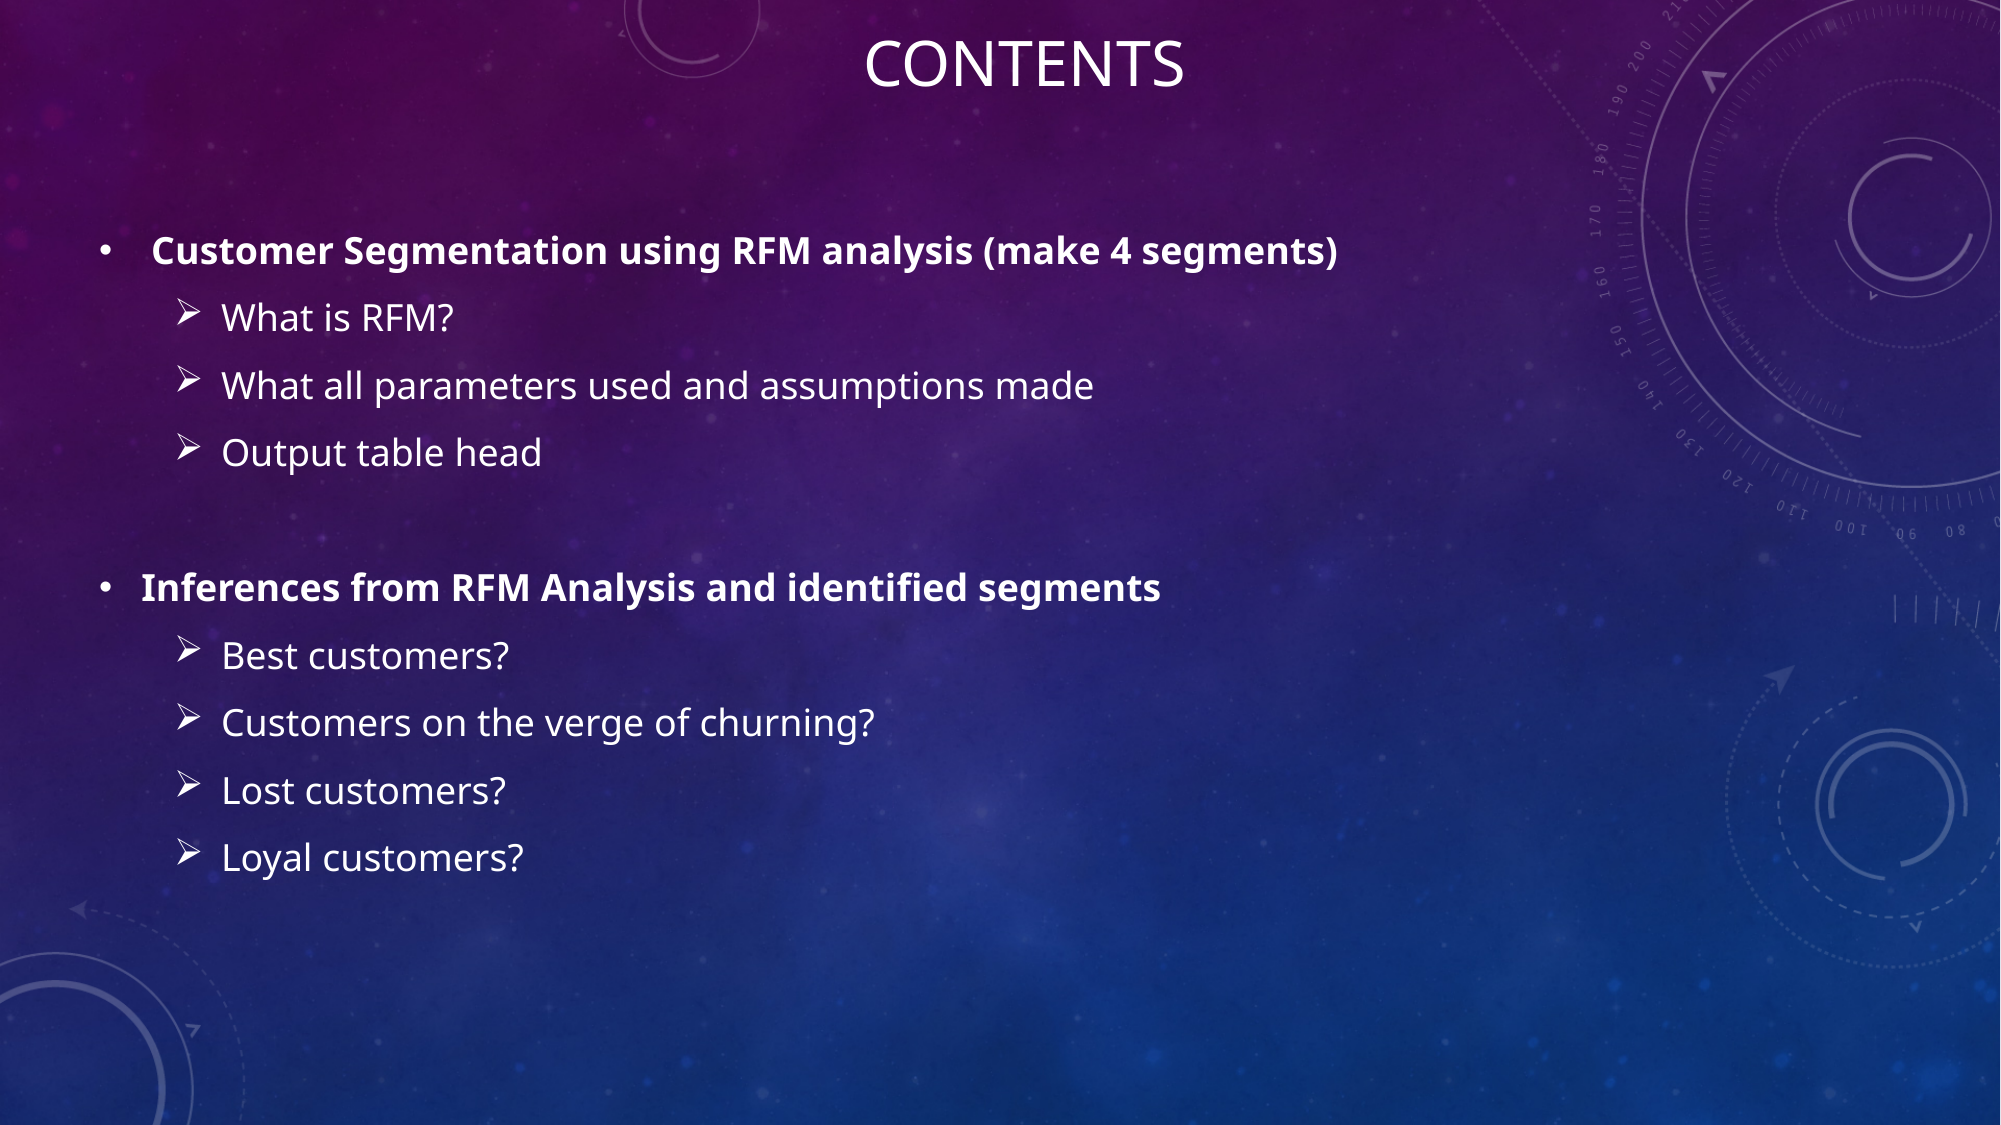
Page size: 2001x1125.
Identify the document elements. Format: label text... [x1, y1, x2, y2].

title Contents [193, 15, 1856, 107]
text_box Customer Segmentation using RFM analysis (make 4 segments) What is RFM? What all parameters used and assumptions made Output table head Inferences from RFM Analysis and identified segments Best customers? Customers on the verge of churning? Lost customers? Loyal customers? [84, 196, 1916, 1022]
picture [0, 0, 2001, 1125]
